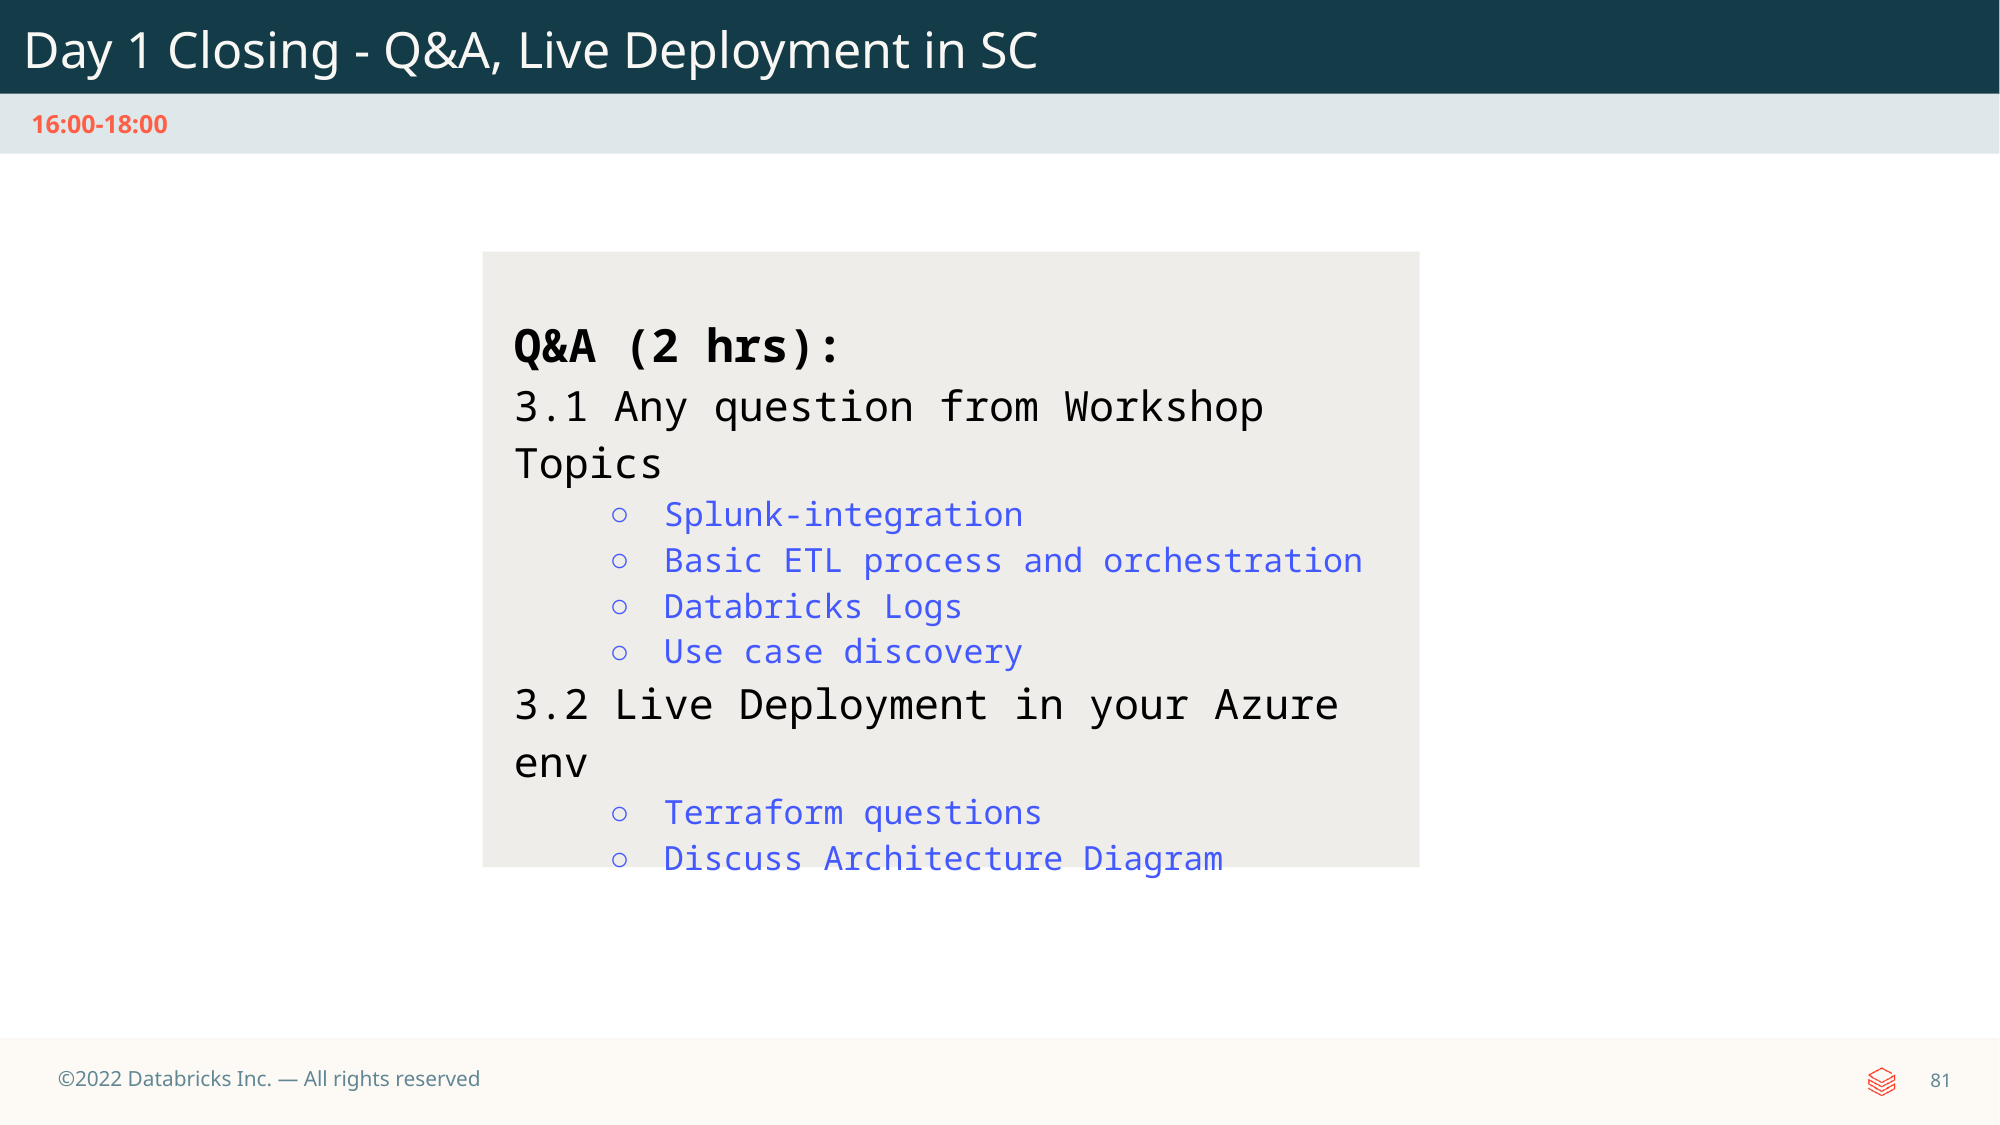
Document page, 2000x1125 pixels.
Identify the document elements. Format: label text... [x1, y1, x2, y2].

text_box Q&A (2 hrs): 3.1 Any question from Workshop Topics Splunk-integration Basic ETL process and orchestration Databricks Logs Use case discovery 3.2 Live Deployment in your Azure env Terraform questions Discuss Architecture Diagram [498, 293, 1387, 893]
slide_number ‹#› [1874, 1048, 1972, 1099]
text_box [482, 251, 1420, 868]
text_box Day 1 Closing - Q&A, Live Deployment in SC [8, 10, 1932, 87]
text_box 16:00-18:00 [16, 100, 1420, 146]
picture [1865, 1065, 1874, 1098]
